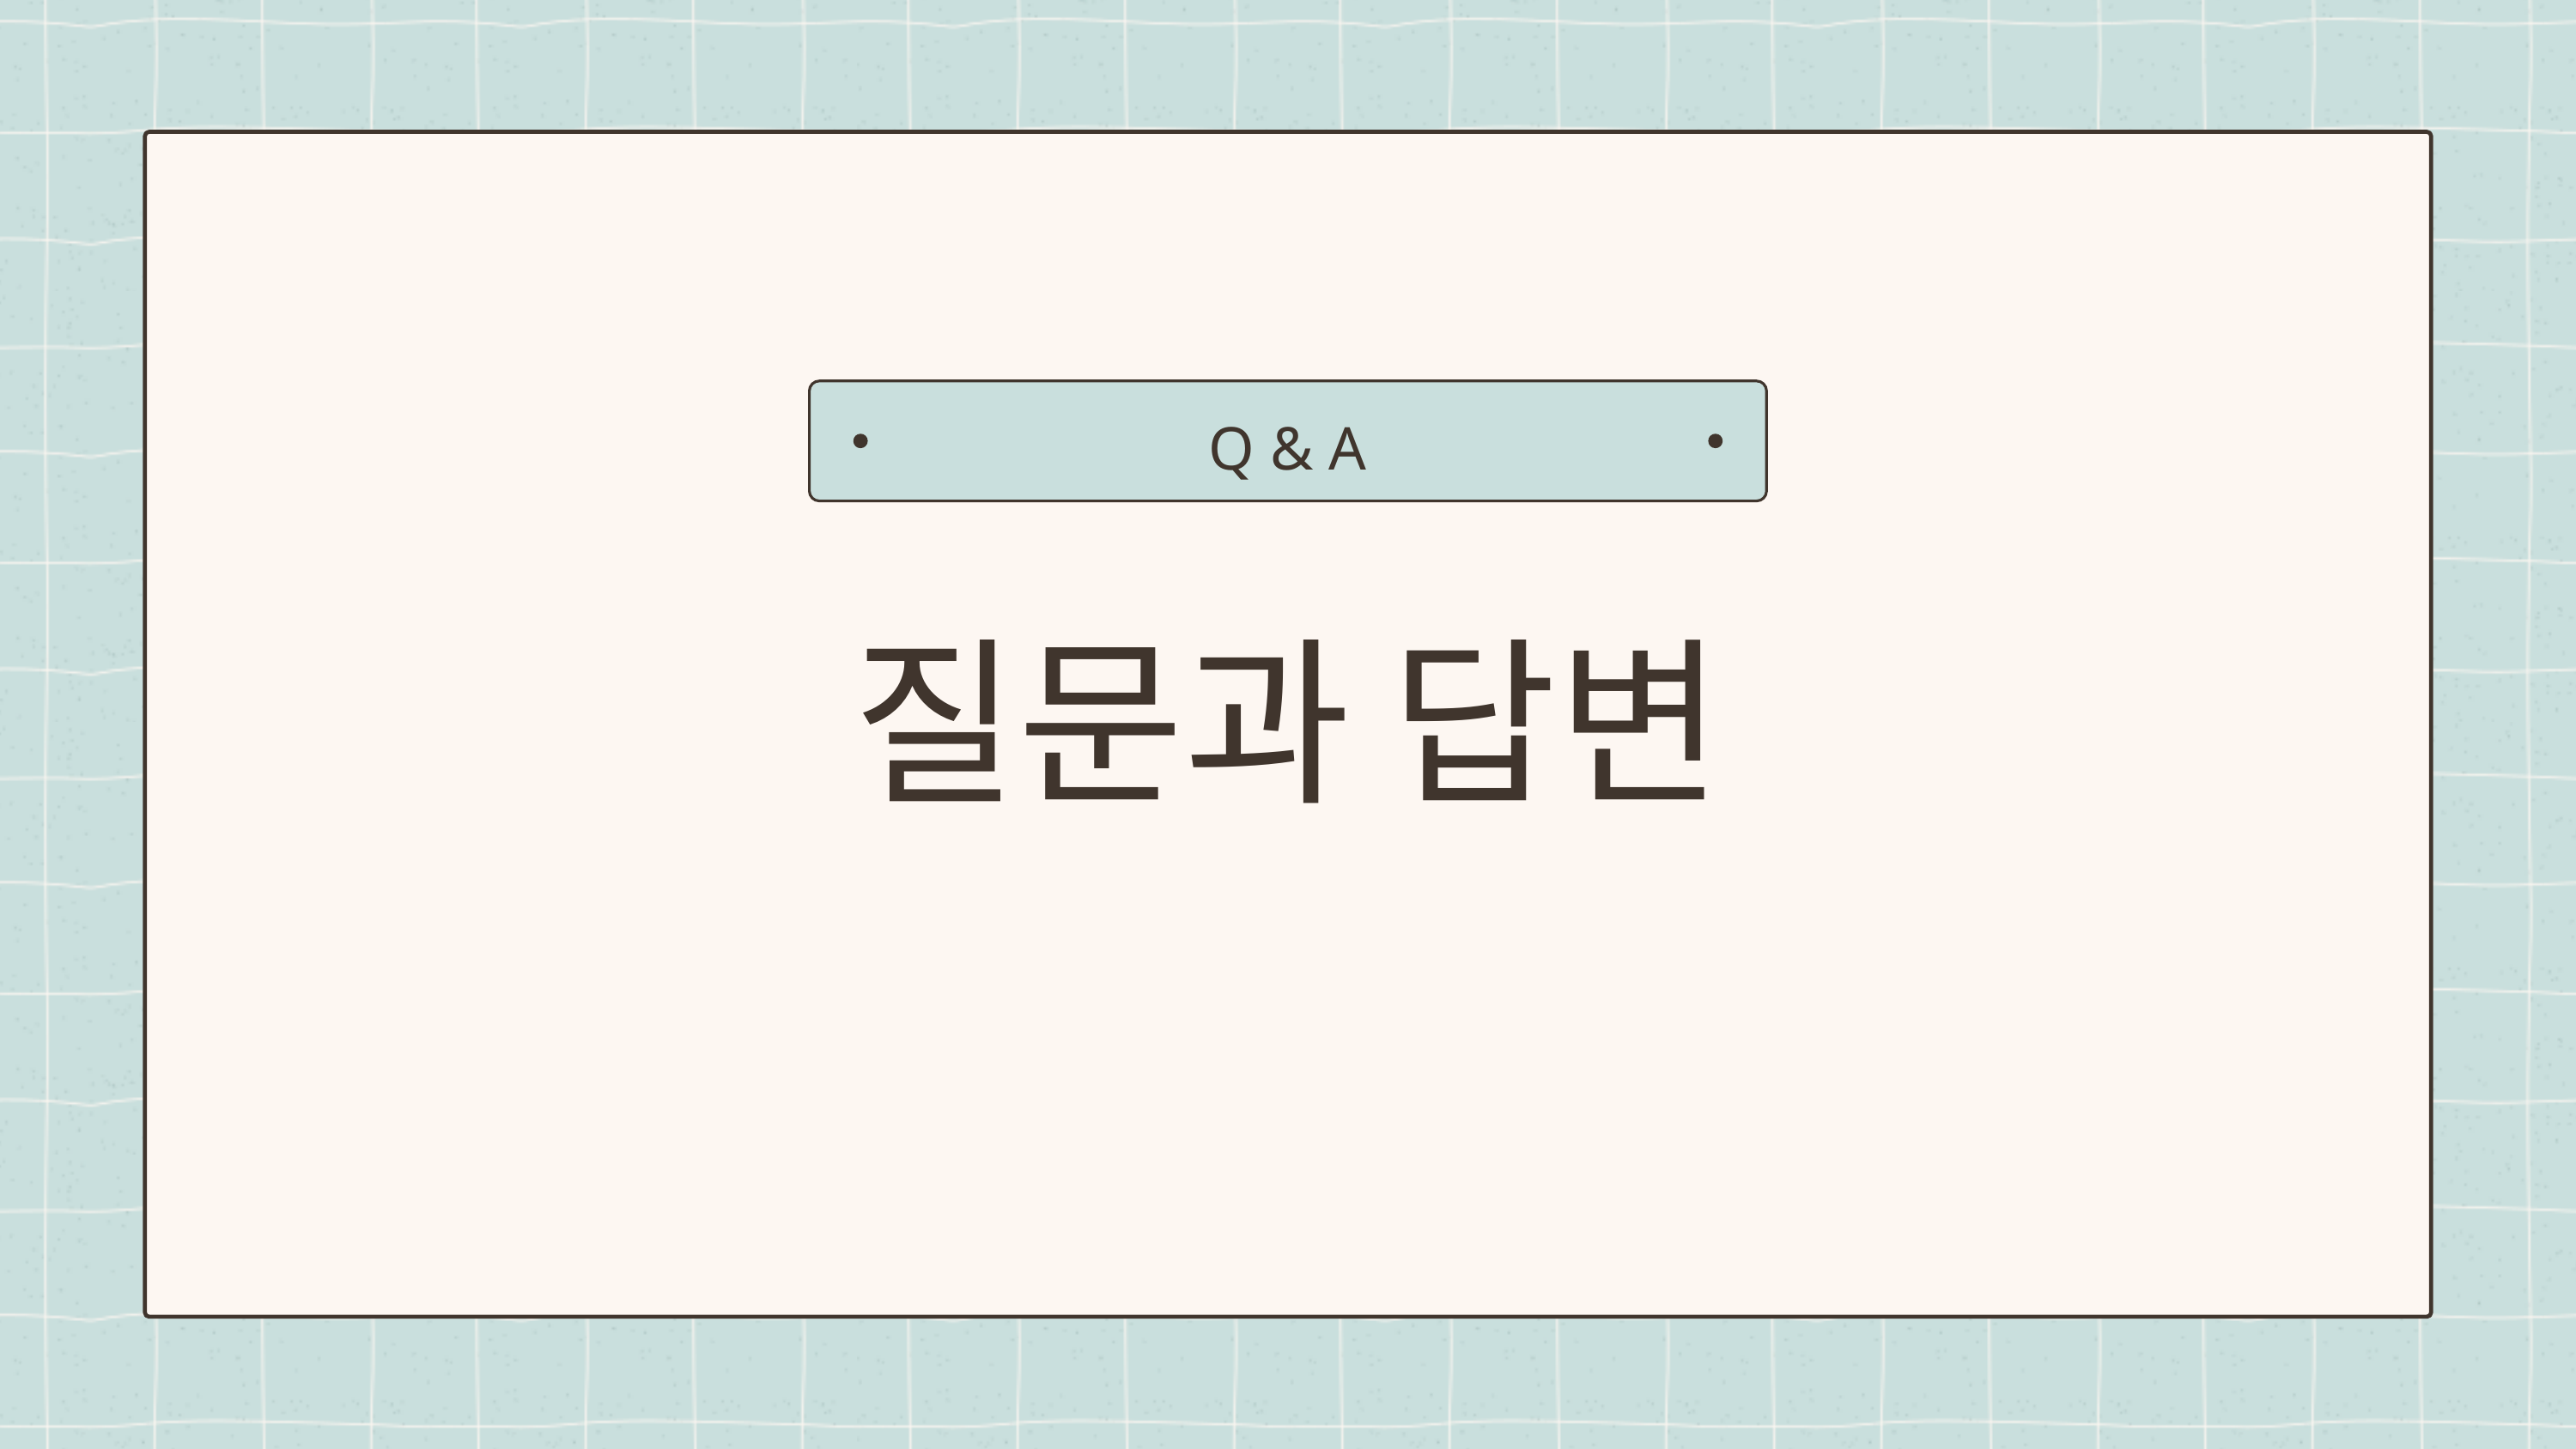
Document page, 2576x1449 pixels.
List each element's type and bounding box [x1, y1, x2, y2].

text_box [144, 131, 2432, 1318]
text_box [809, 380, 1767, 501]
text_box [0, 0, 2576, 1449]
